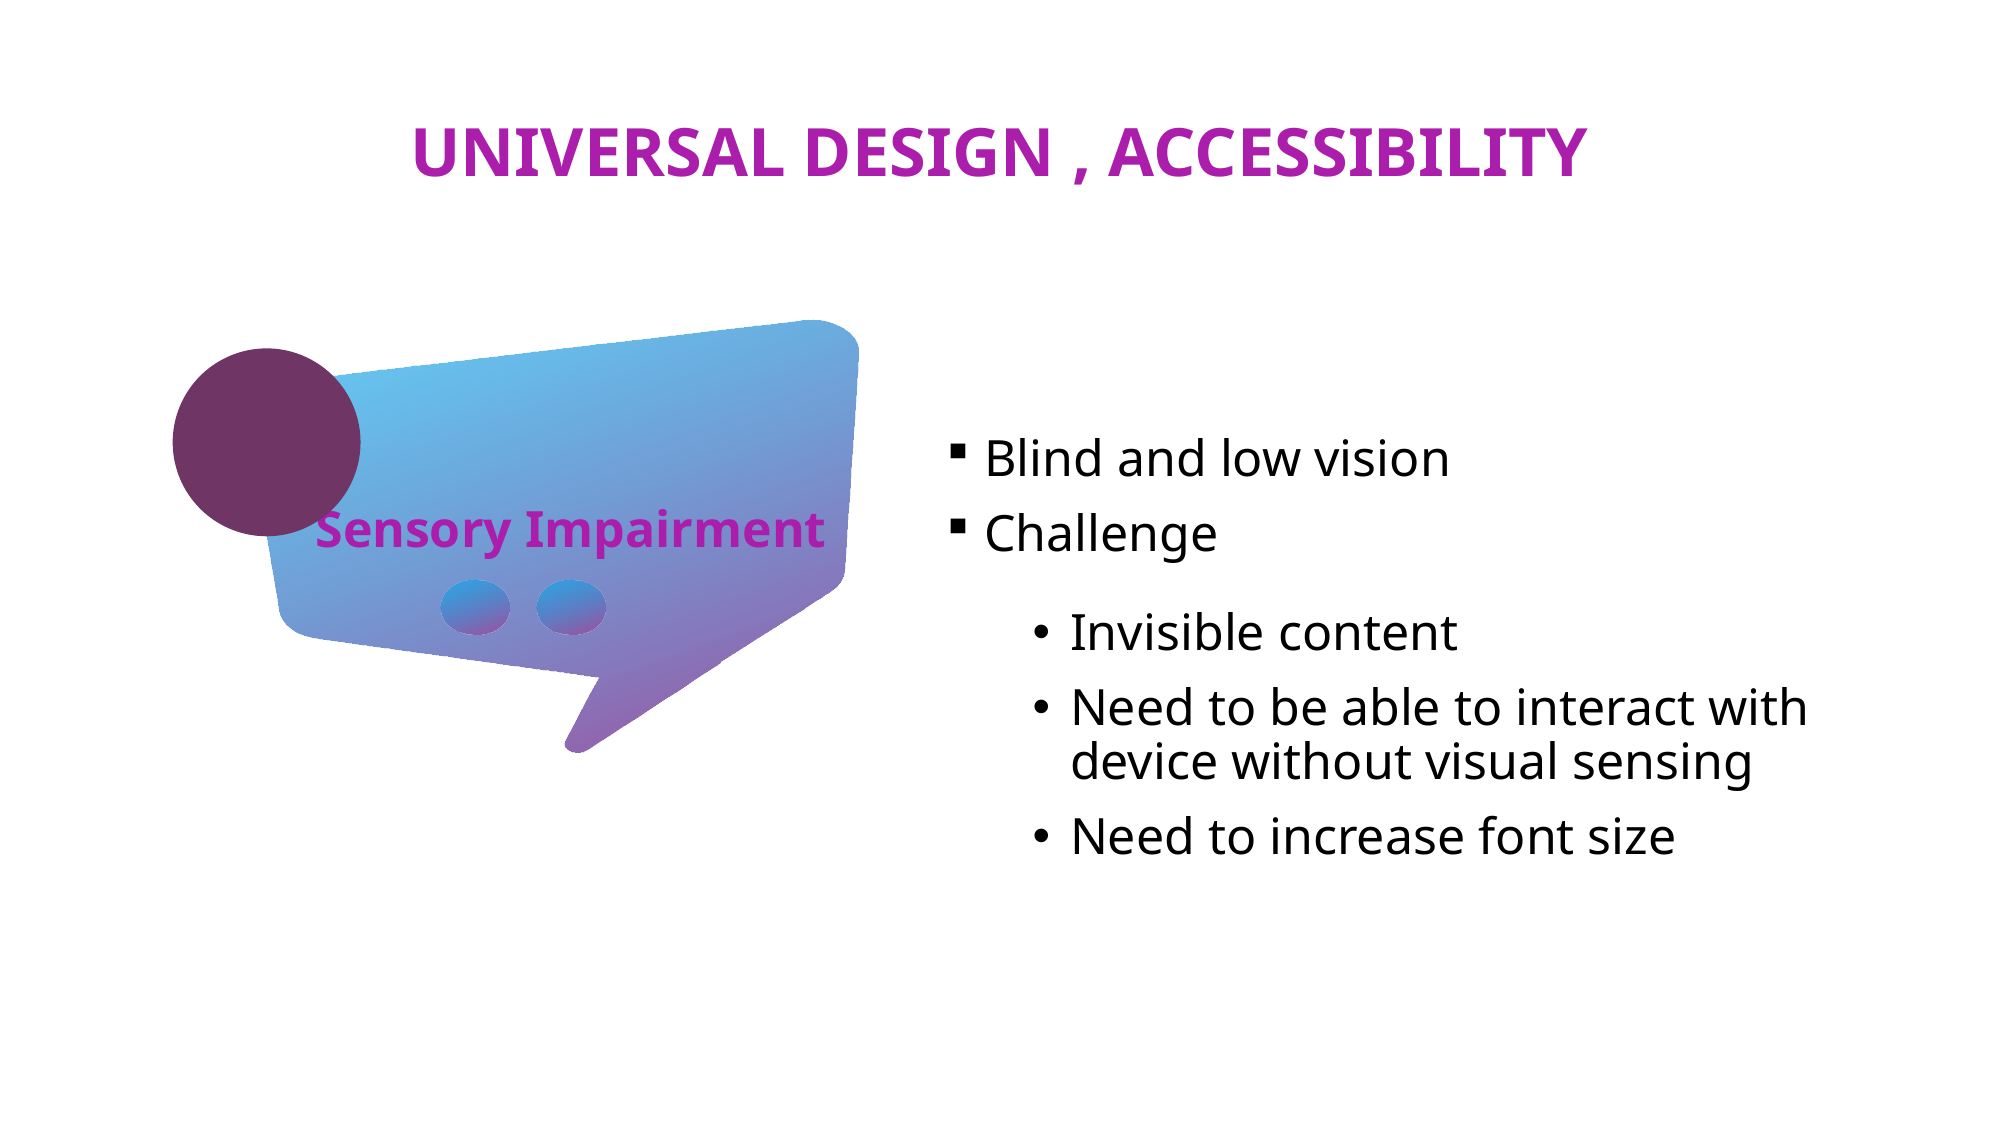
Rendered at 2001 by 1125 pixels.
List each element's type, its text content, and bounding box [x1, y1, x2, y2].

text_box [305, 635, 763, 753]
title UNIVERSAL DESIGN , ACCESSIBILITY [137, 118, 1863, 307]
text_box [334, 319, 859, 490]
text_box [266, 490, 877, 635]
text_box Blind and low vision Challenge [946, 433, 1777, 712]
text_box Invisible content Need to be able to interact with device without visual sensing Need to increase font size [1032, 607, 1863, 1015]
text_box [171, 347, 362, 538]
